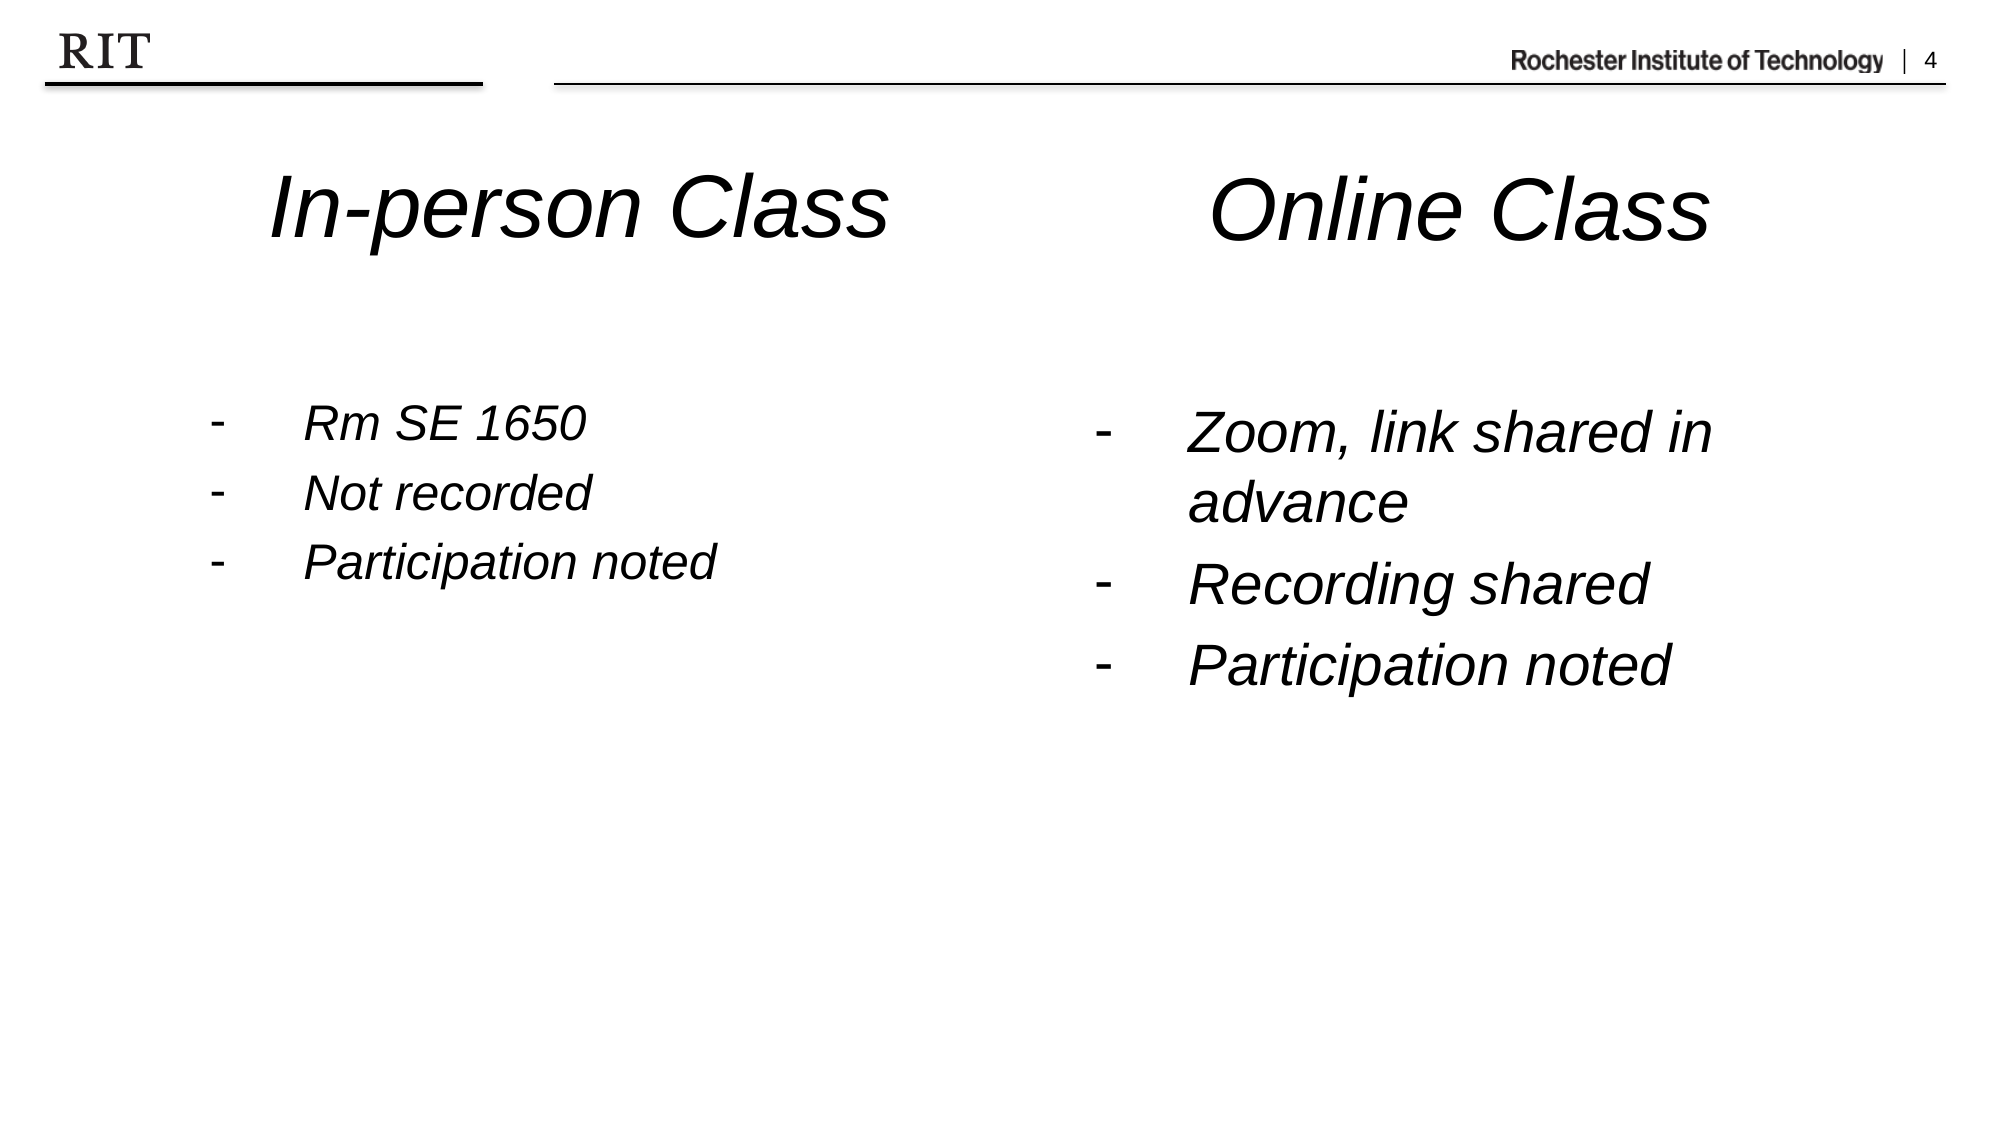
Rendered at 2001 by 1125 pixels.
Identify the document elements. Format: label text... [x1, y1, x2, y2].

list Online Class Zoom, link shared in advance Recording shared Participation noted [1080, 143, 1841, 905]
list In-person Class Rm SE 1650 Not recorded Participation noted [194, 141, 966, 903]
